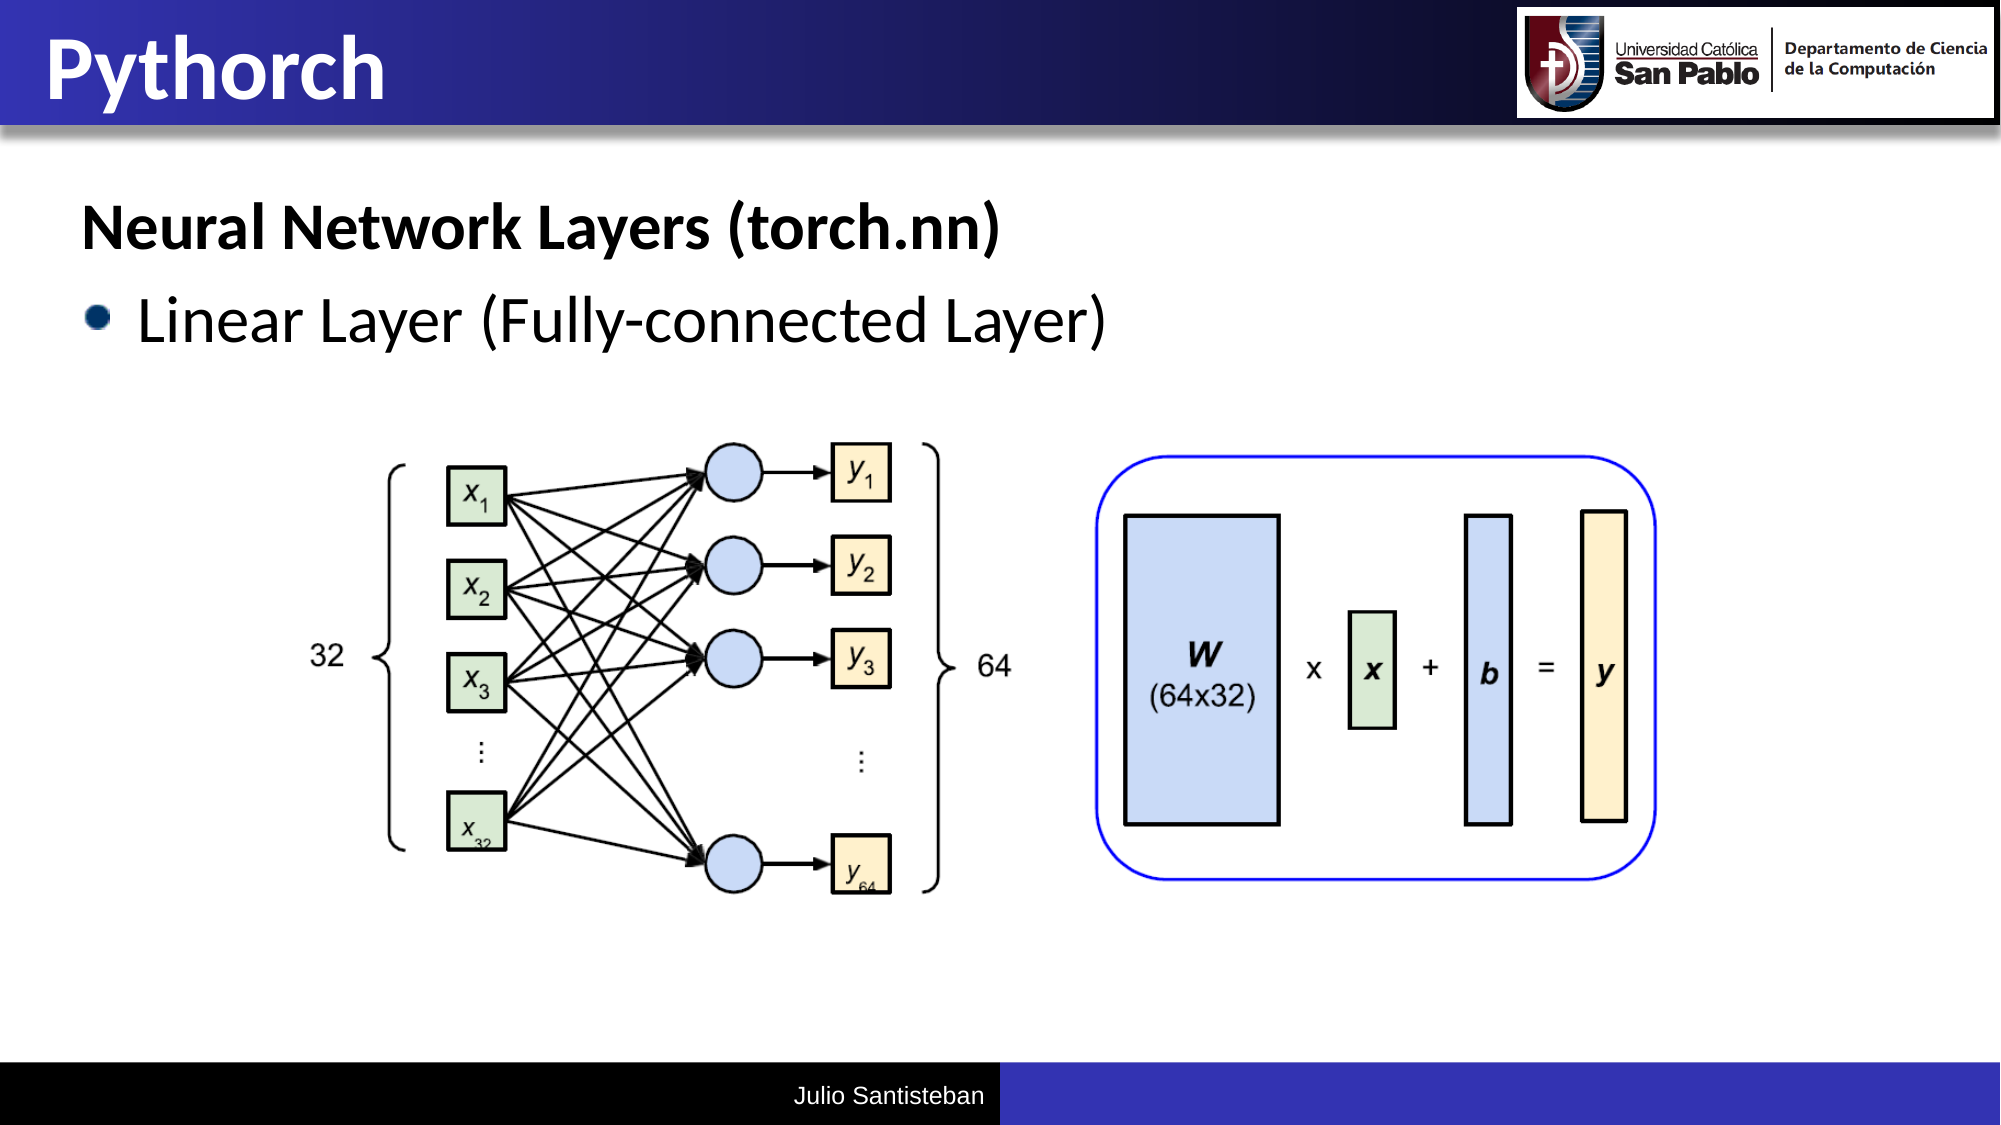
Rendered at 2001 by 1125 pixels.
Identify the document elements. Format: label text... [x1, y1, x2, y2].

picture [295, 428, 1672, 910]
picture [81, 301, 110, 330]
list Neural Network Layers (torch.nn) Linear Layer (Fully-connected Layer) [66, 174, 1901, 1006]
title Pythorch [0, 0, 1951, 126]
picture [1951, 7, 1994, 118]
